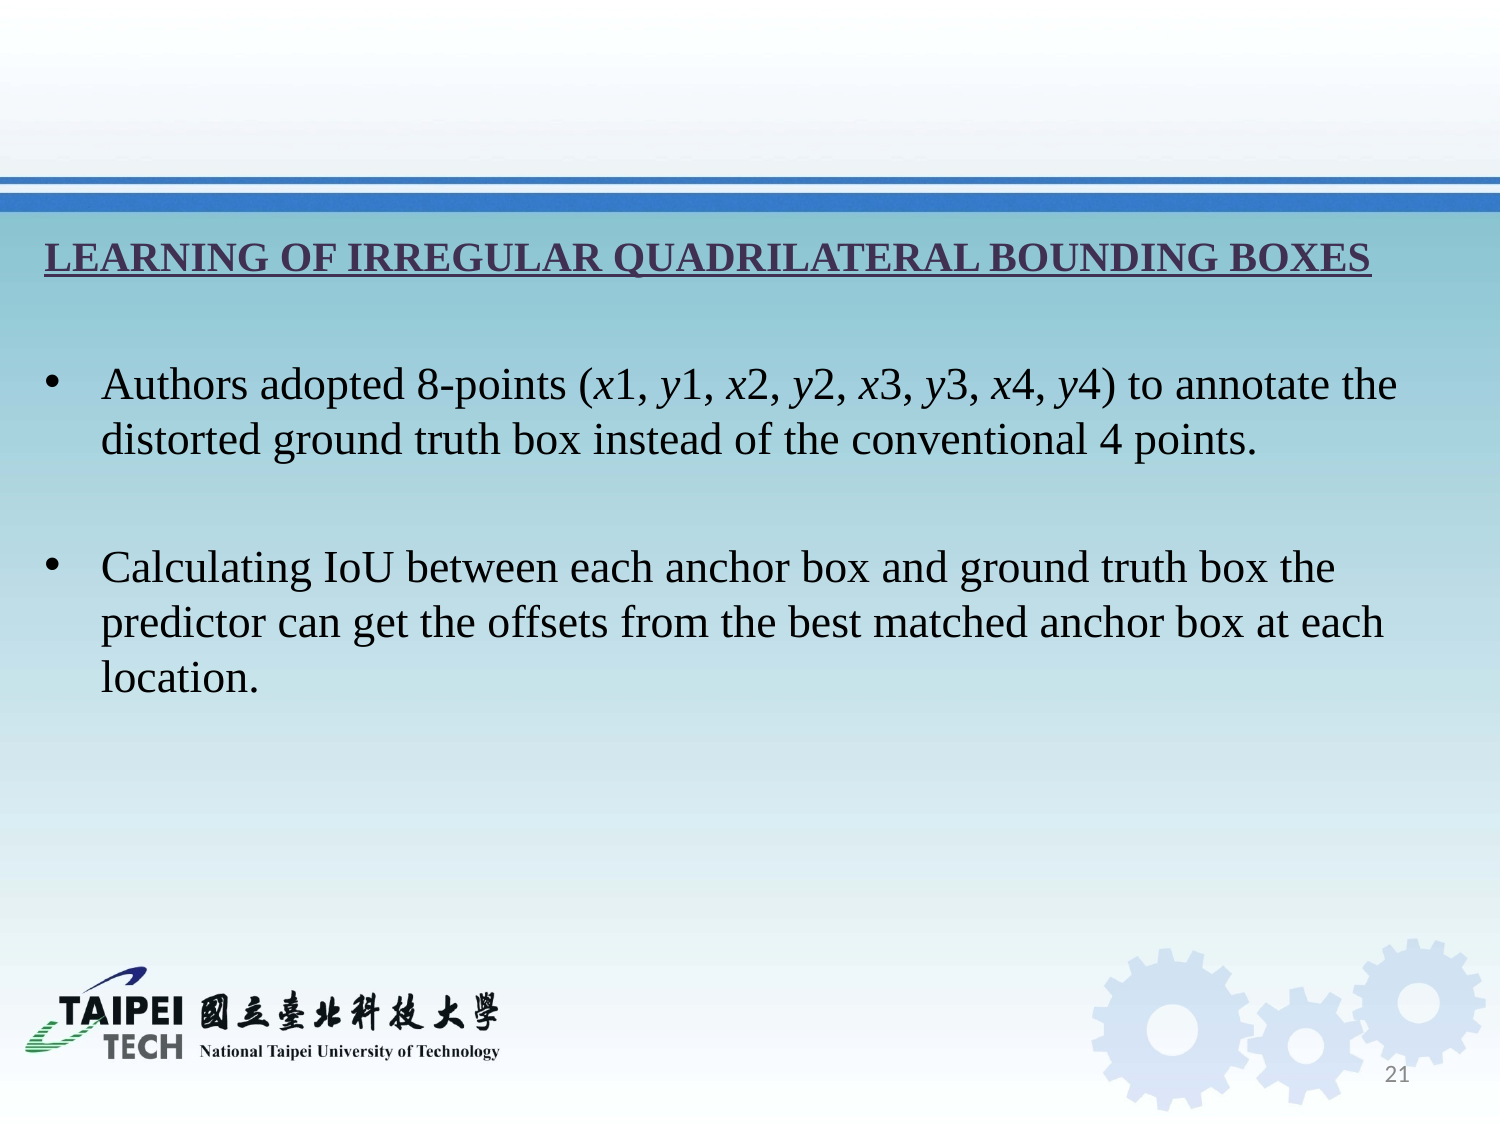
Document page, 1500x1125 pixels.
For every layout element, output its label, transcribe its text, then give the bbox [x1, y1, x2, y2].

picture [0, 0, 1500, 1125]
slide_number 21 [1074, 1042, 1425, 1103]
list LEARNING OF IRREGULAR QUADRILATERAL BOUNDING BOXES Authors adopted 8-points (x1, y1, x2, y2, x3, y3, x4, y4) to annotate the distorted ground truth box instead of the conventional 4 points. Calculating IoU between each anchor box and ground truth box the predictor can get the offsets from the best matched anchor box at each location. [29, 222, 1471, 988]
